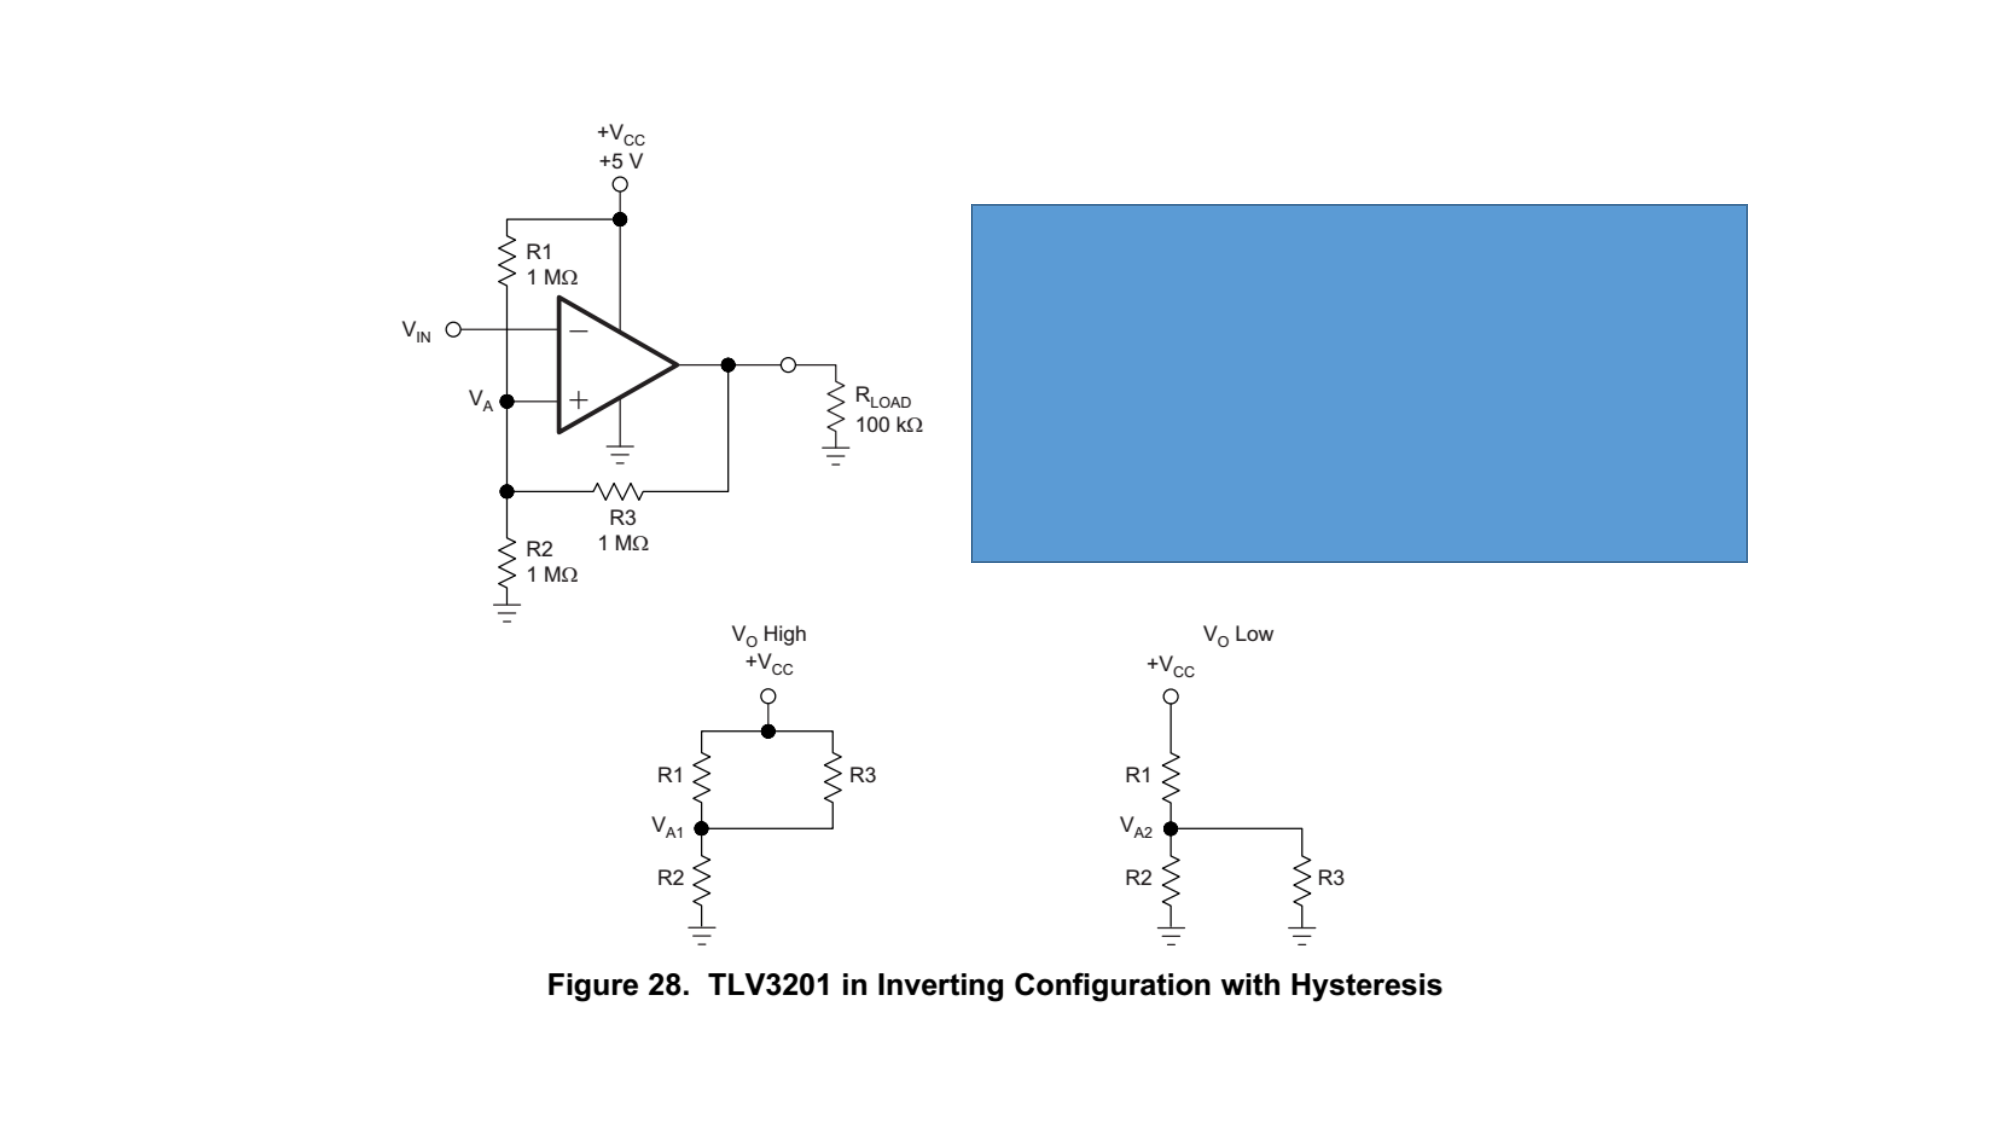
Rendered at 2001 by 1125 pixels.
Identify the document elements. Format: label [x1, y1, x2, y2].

picture [376, 113, 1596, 1012]
text_box [1596, 204, 1748, 563]
